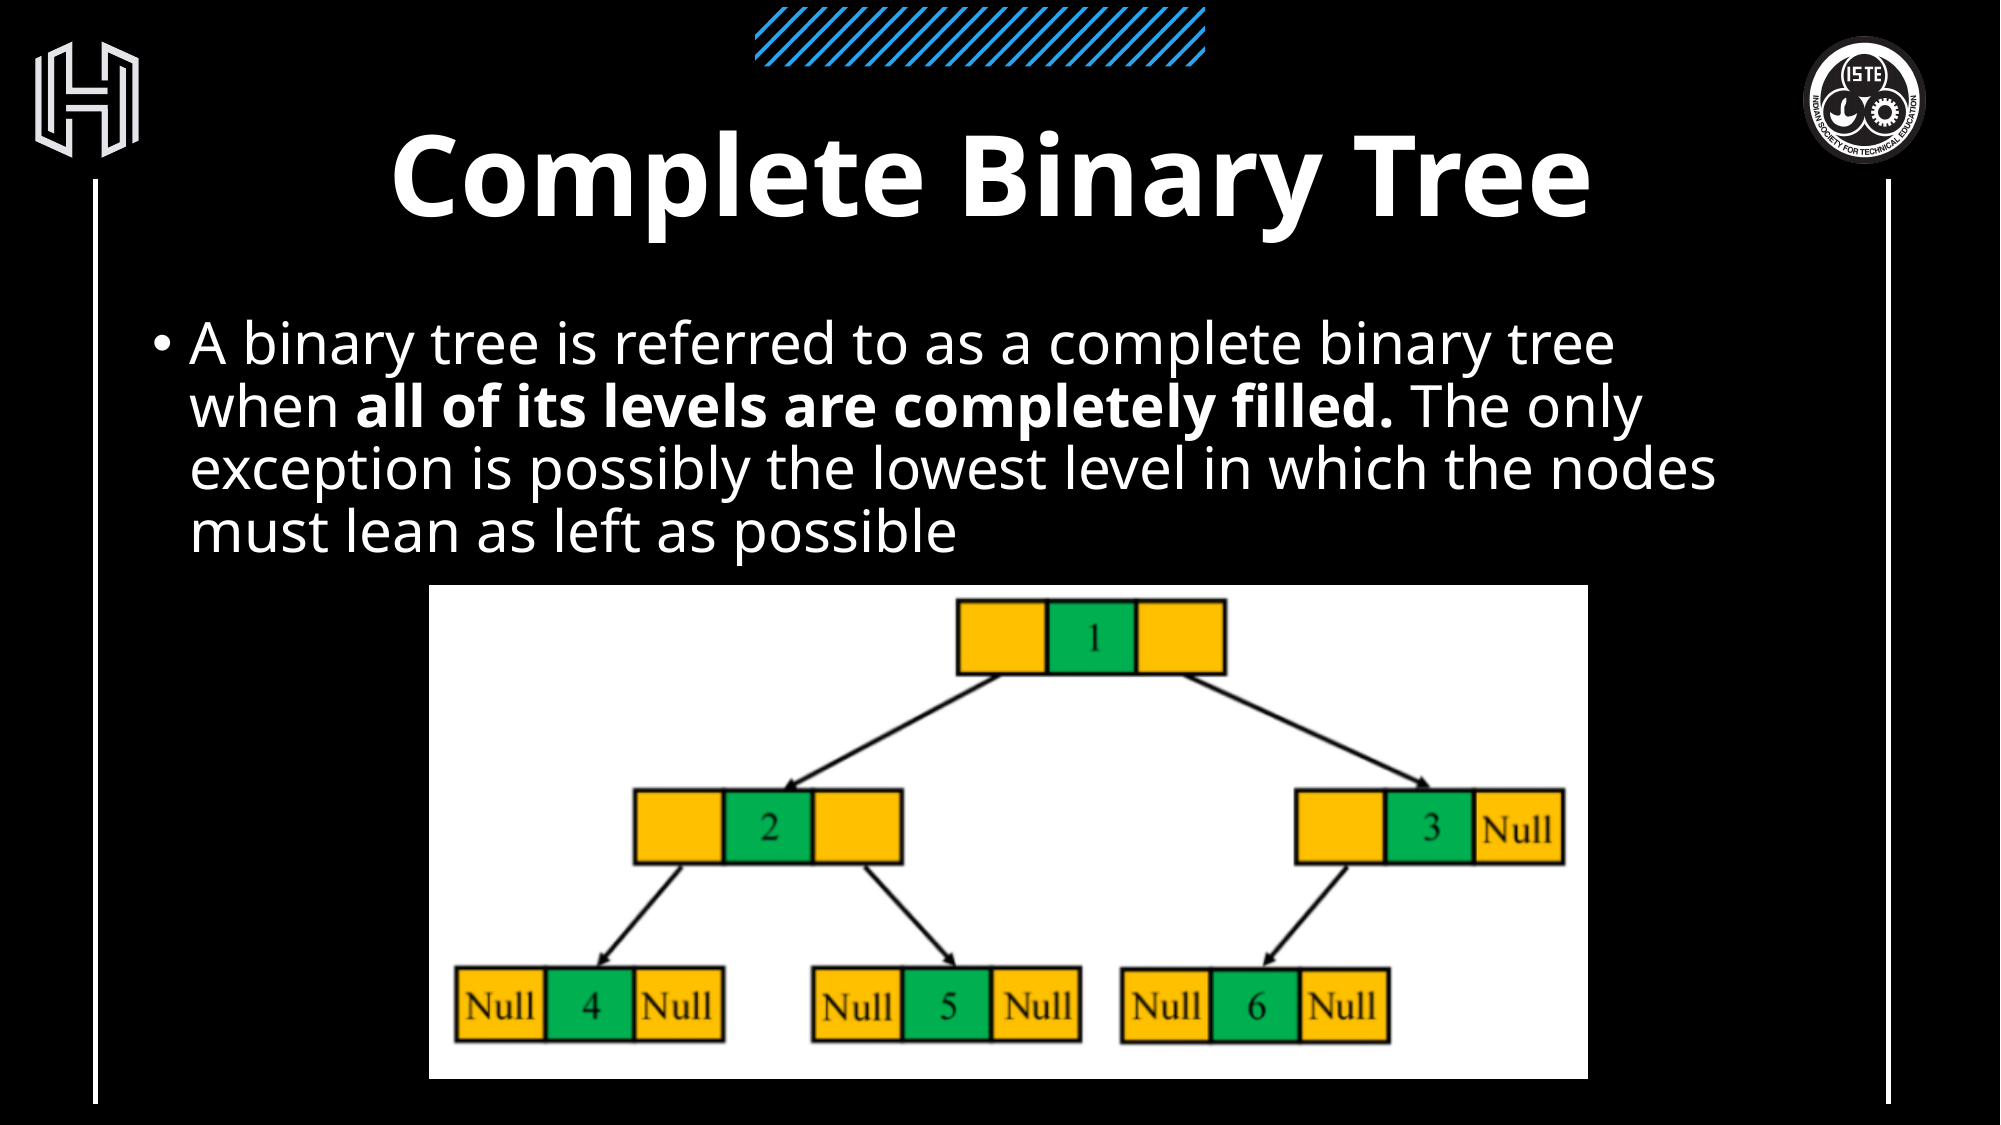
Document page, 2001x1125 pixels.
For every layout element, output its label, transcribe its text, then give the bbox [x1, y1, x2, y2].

title Complete Binary Tree [137, 59, 1846, 300]
picture [429, 585, 1588, 1079]
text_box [754, 7, 1206, 67]
picture [25, 36, 149, 164]
picture [1802, 36, 1926, 164]
list A binary tree is referred to as a complete binary tree when all of its levels are completely filled. The only exception is possibly the lowest level in which the nodes must lean as left as possible [137, 306, 1863, 1021]
